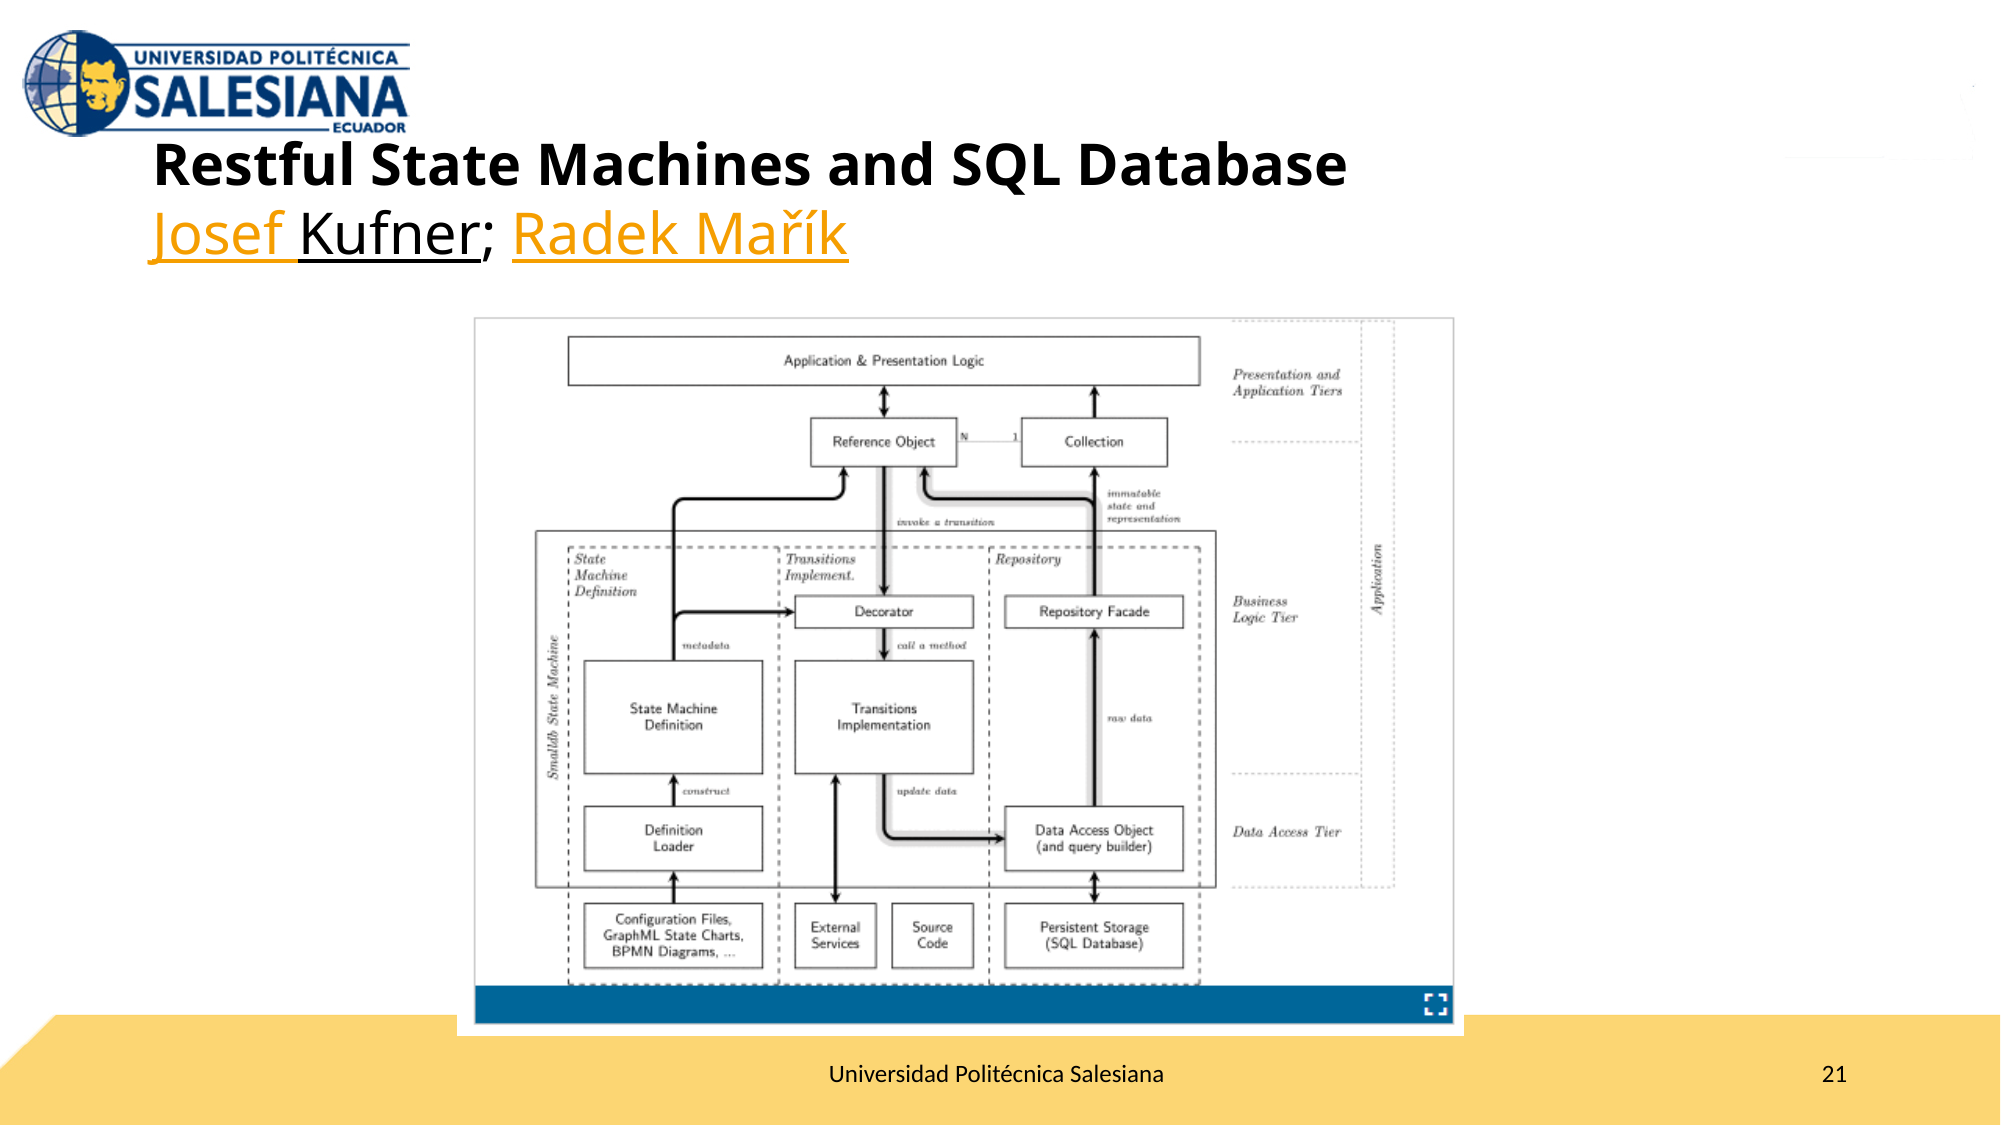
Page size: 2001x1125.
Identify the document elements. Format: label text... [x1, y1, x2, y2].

picture [0, 0, 2001, 1125]
title Restful State Machines and SQL Database Josef Kufner; Radek Mařík [137, 127, 1863, 278]
footer Universidad Politécnica Salesiana [662, 1042, 1338, 1103]
slide_number 21 [1412, 1042, 1863, 1103]
